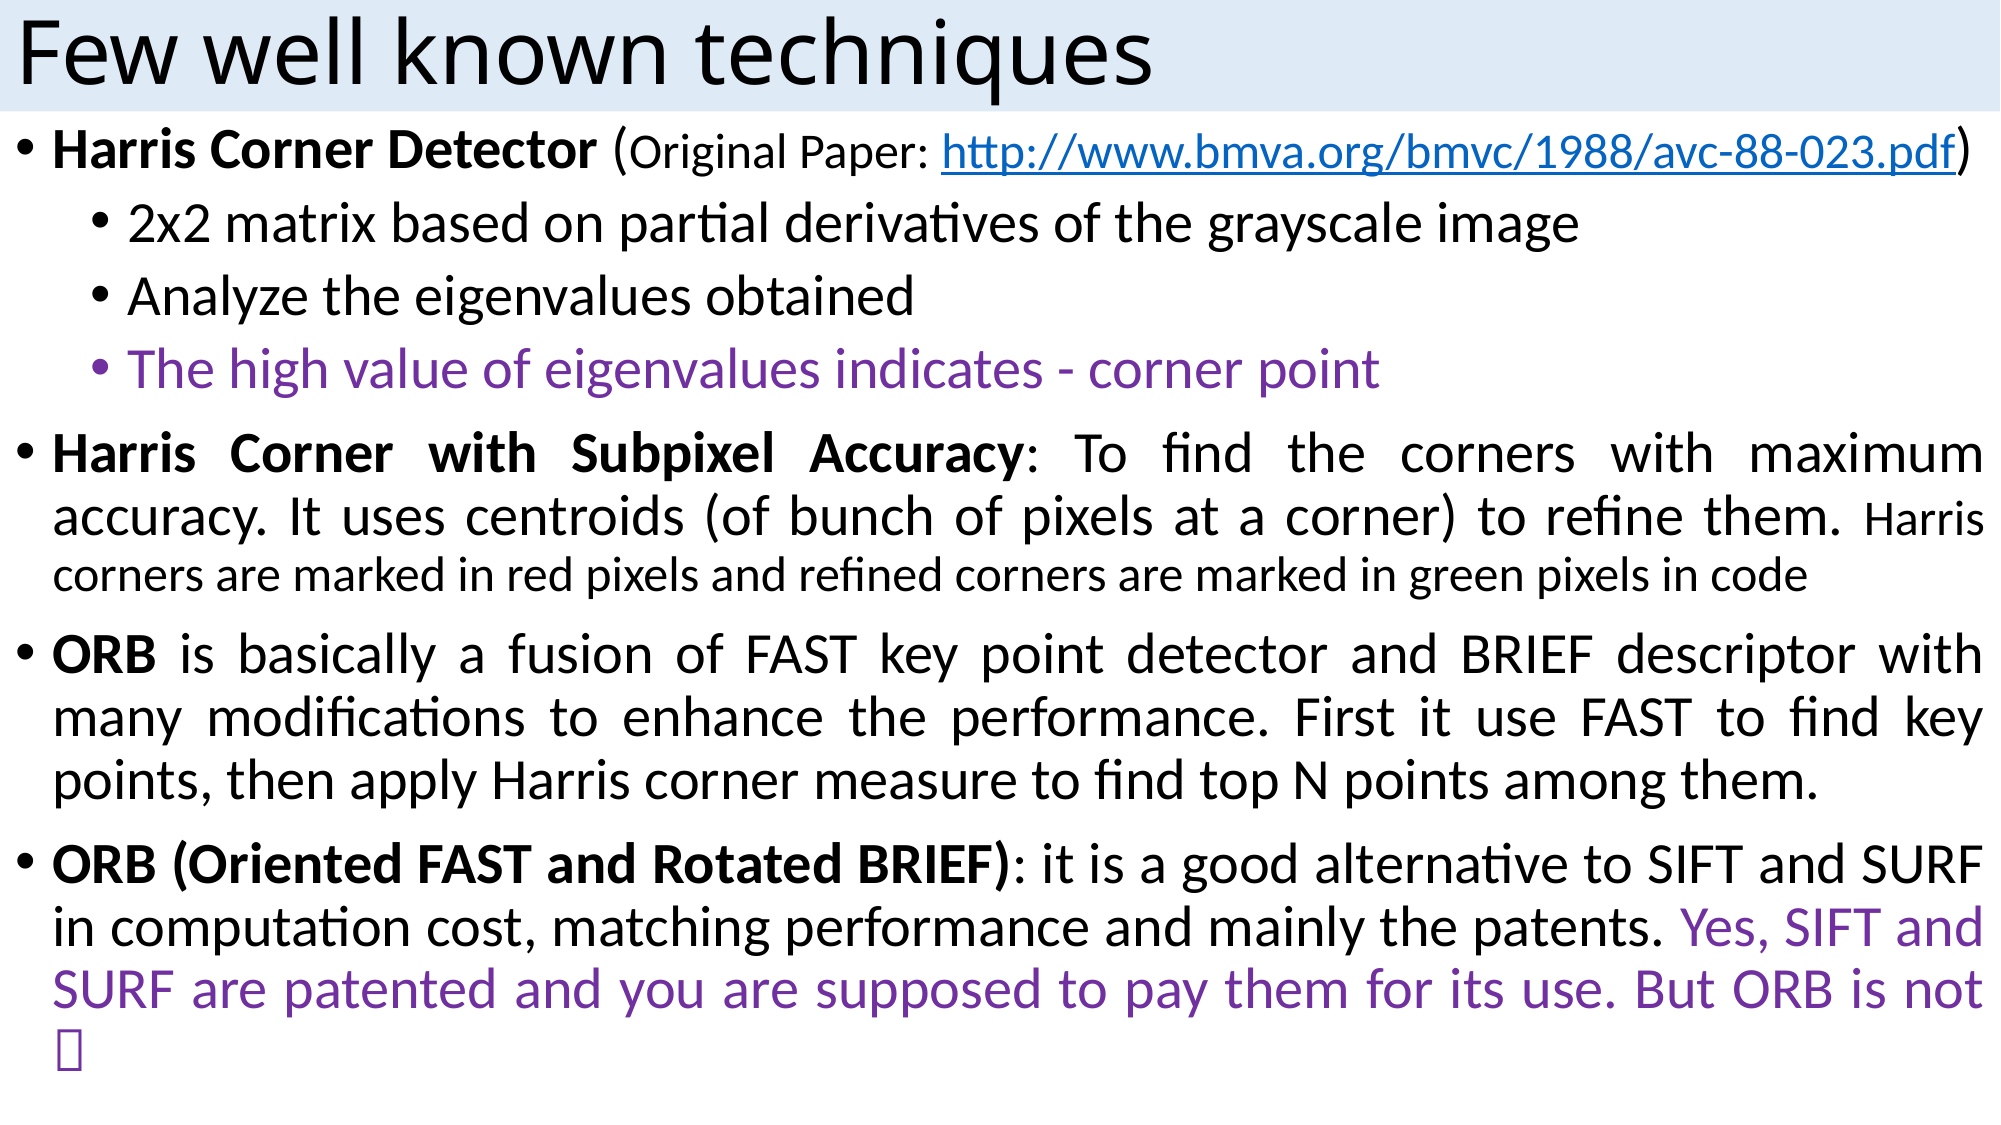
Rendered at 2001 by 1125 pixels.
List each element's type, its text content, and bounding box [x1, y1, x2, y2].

list Harris Corner Detector (Original Paper: http://www.bmva.org/bmvc/1988/avc-88-023.pdf) 2x2 matrix based on partial derivatives of the grayscale image Analyze the eigenvalues obtained The high value of eigenvalues indicates - corner point Harris Corner with Subpixel Accuracy: To find the corners with maximum accuracy. It uses centroids (of bunch of pixels at a corner) to refine them. Harris corners are marked in red pixels and refined corners are marked in green pixels in code ORB is basically a fusion of FAST key point detector and BRIEF descriptor with many modifications to enhance the performance. First it use FAST to find key points, then apply Harris corner measure to find top N points among them. ORB (Oriented FAST and Rotated BRIEF): it is a good alternative to SIFT and SURF in computation cost, matching performance and mainly the patents. Yes, SIFT and SURF are patented and you are supposed to pay them for its use. But ORB is not  [0, 110, 2000, 1125]
title Few well known techniques [0, 0, 2000, 110]
